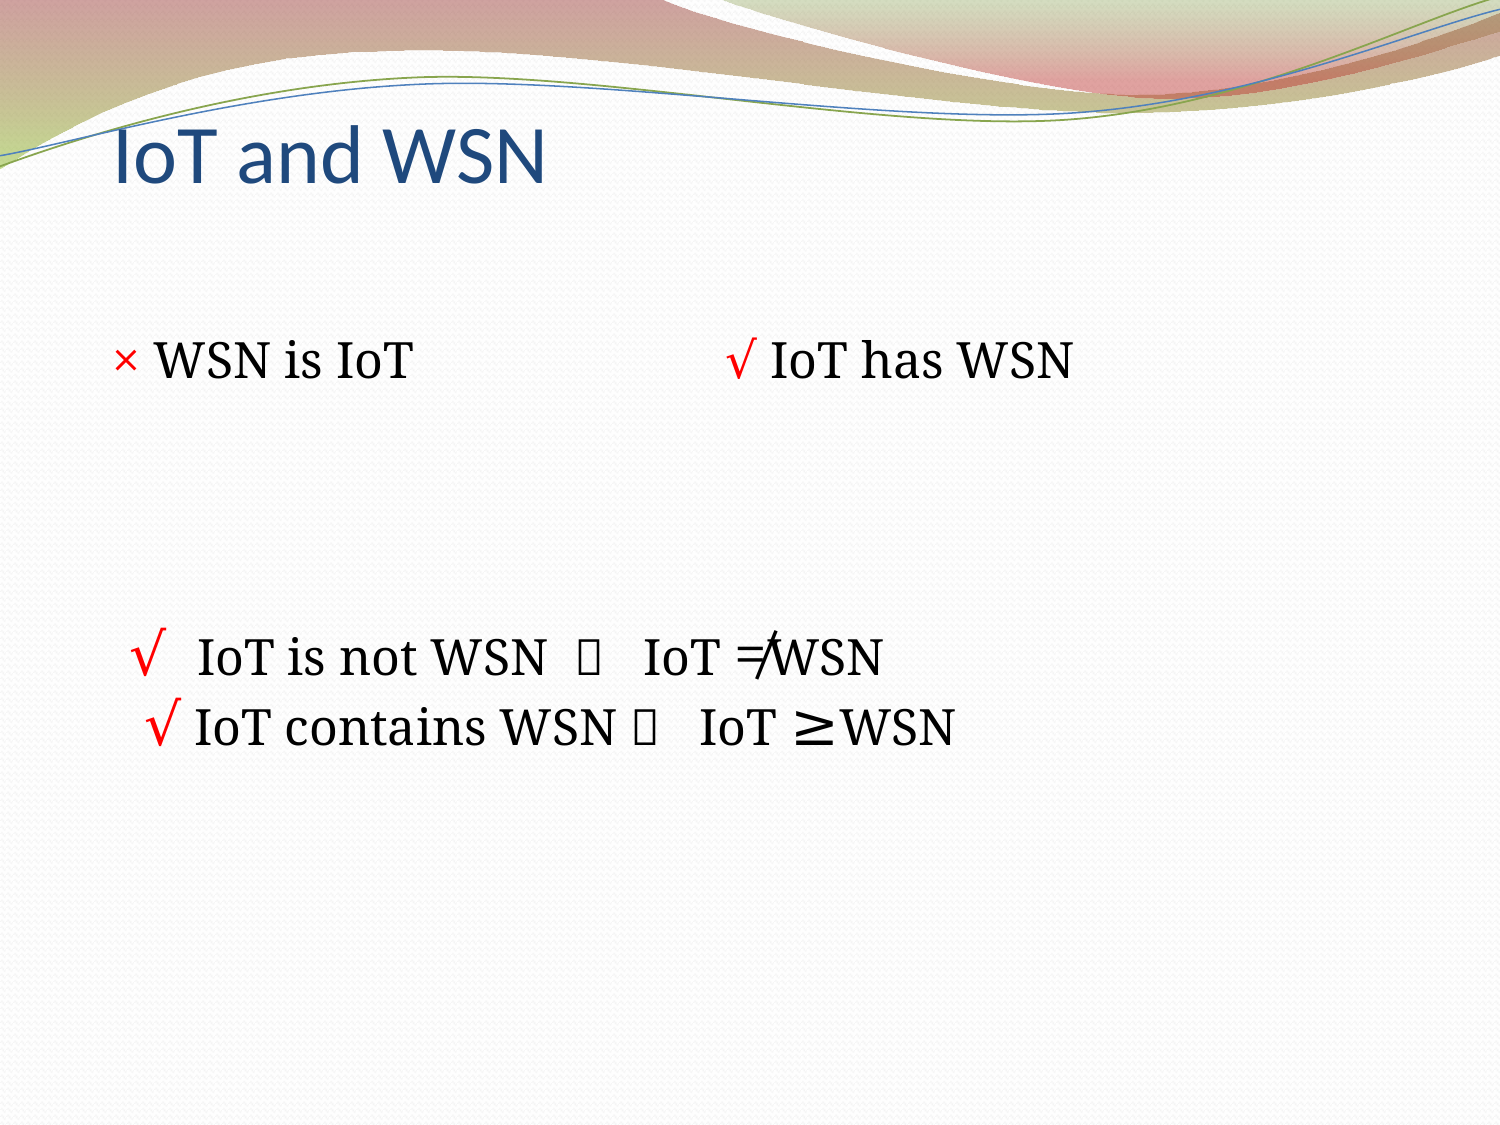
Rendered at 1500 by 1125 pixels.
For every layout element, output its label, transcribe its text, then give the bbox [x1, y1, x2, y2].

text_box √ IoT is not WSN  IoT ≠WSN √ IoT contains WSN  IoT ≥WSN [77, 609, 1338, 858]
title IoT and WSN [112, 75, 1149, 200]
list × WSN is IoT √ IoT has WSN [53, 290, 1325, 433]
